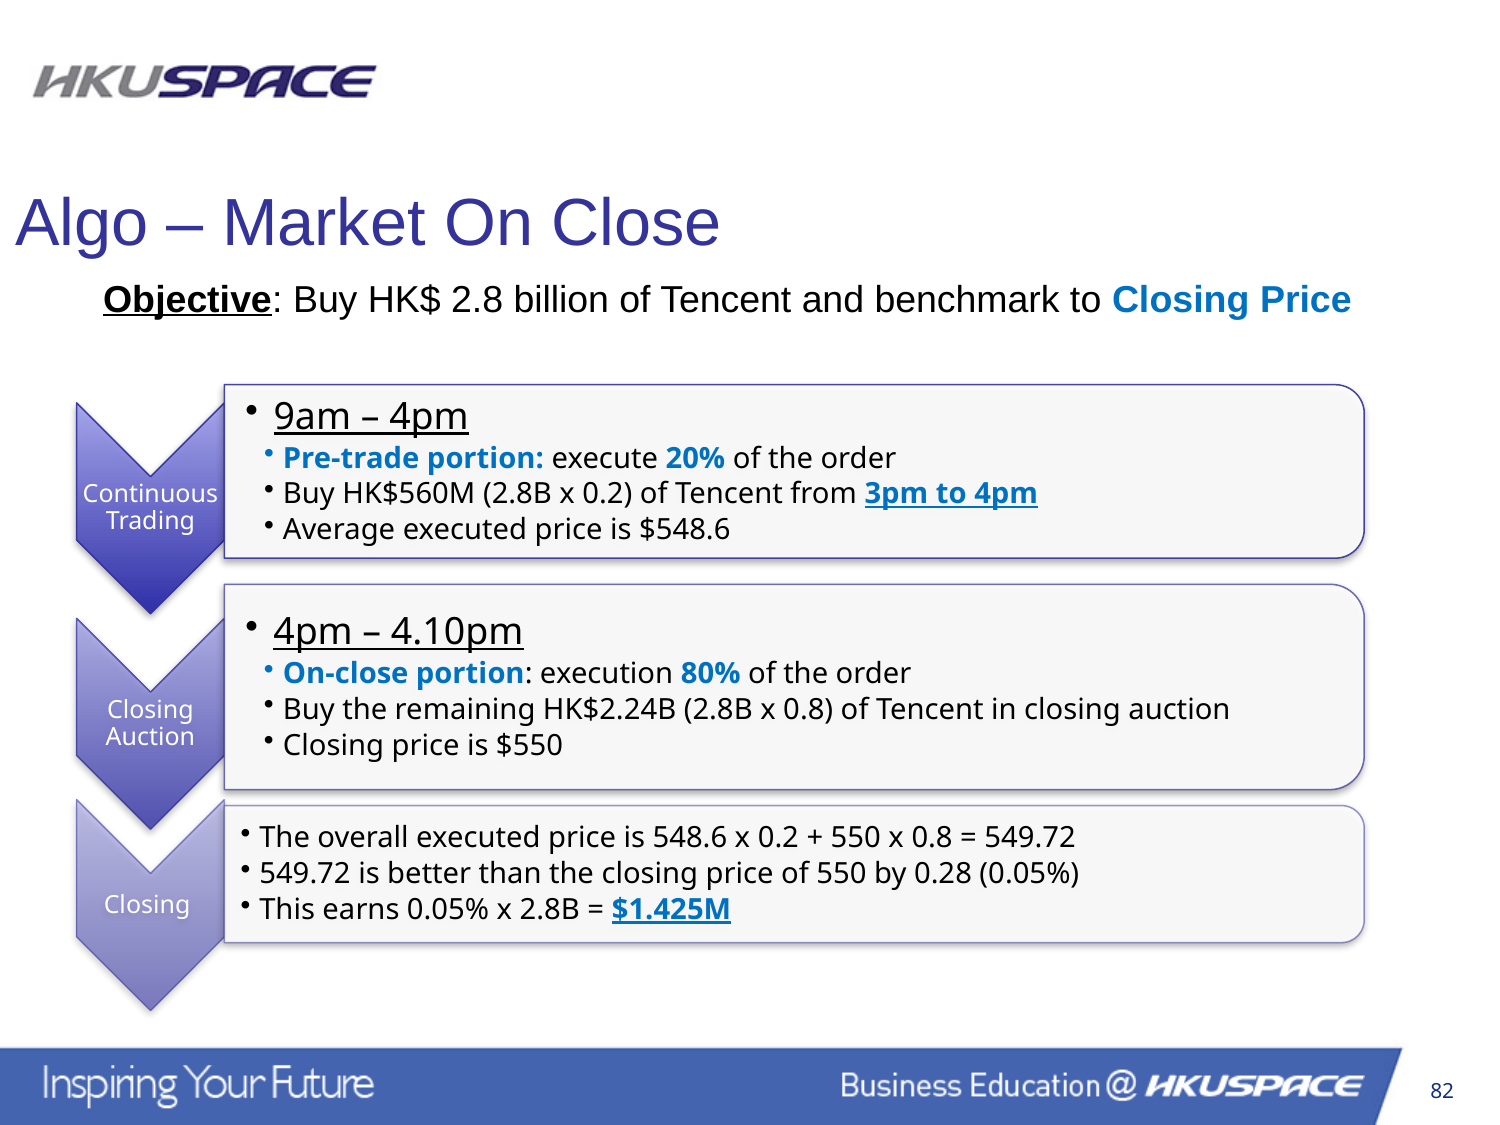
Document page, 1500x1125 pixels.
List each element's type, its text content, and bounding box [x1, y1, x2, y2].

slide_number 82 [1415, 1070, 1499, 1125]
picture [0, 0, 1500, 1125]
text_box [76, 383, 1365, 1012]
text_box Objective: Buy HK$ 2.8 billion of Tencent and benchmark to Closing Price [88, 267, 1412, 350]
title Algo – Market On Close [0, 101, 1325, 266]
